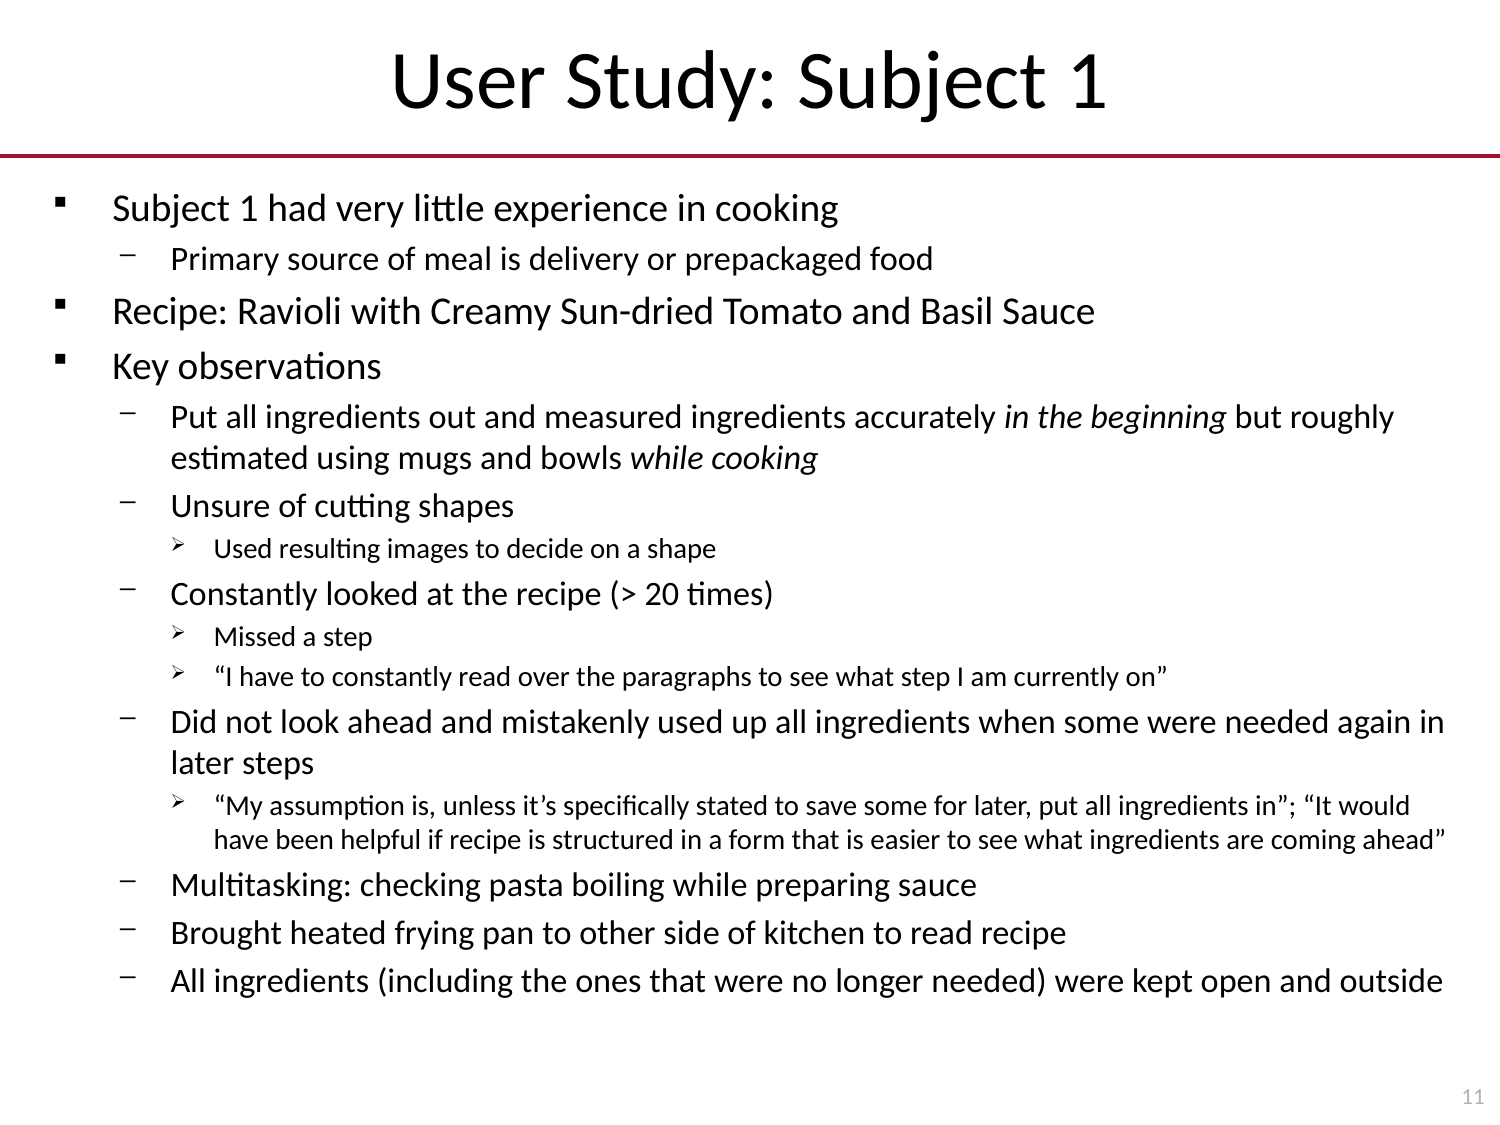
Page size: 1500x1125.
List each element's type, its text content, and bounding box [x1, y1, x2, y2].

title User Study: Subject 1 [37, 0, 1463, 150]
slide_number 11 [1425, 1065, 1500, 1125]
list Subject 1 had very little experience in cooking Primary source of meal is delivery or prepackaged food Recipe: Ravioli with Creamy Sun-dried Tomato and Basil Sauce Key observations Put all ingredients out and measured ingredients accurately in the beginning but roughly estimated using mugs and bowls while cooking Unsure of cutting shapes Used resulting images to decide on a shape Constantly looked at the recipe (> 20 times) Missed a step “I have to constantly read over the paragraphs to see what step I am currently on” Did not look ahead and mistakenly used up all ingredients when some were needed again in later steps “My assumption is, unless it’s specifically stated to save some for later, put all ingredients in”; “It would have been helpful if recipe is structured in a form that is easier to see what ingredients are coming ahead” Multitasking: checking pasta boiling while preparing sauce Brought heated frying pan to other side of kitchen to read recipe All ingredients (including the ones that were no longer needed) were kept open and outside [37, 174, 1463, 1050]
